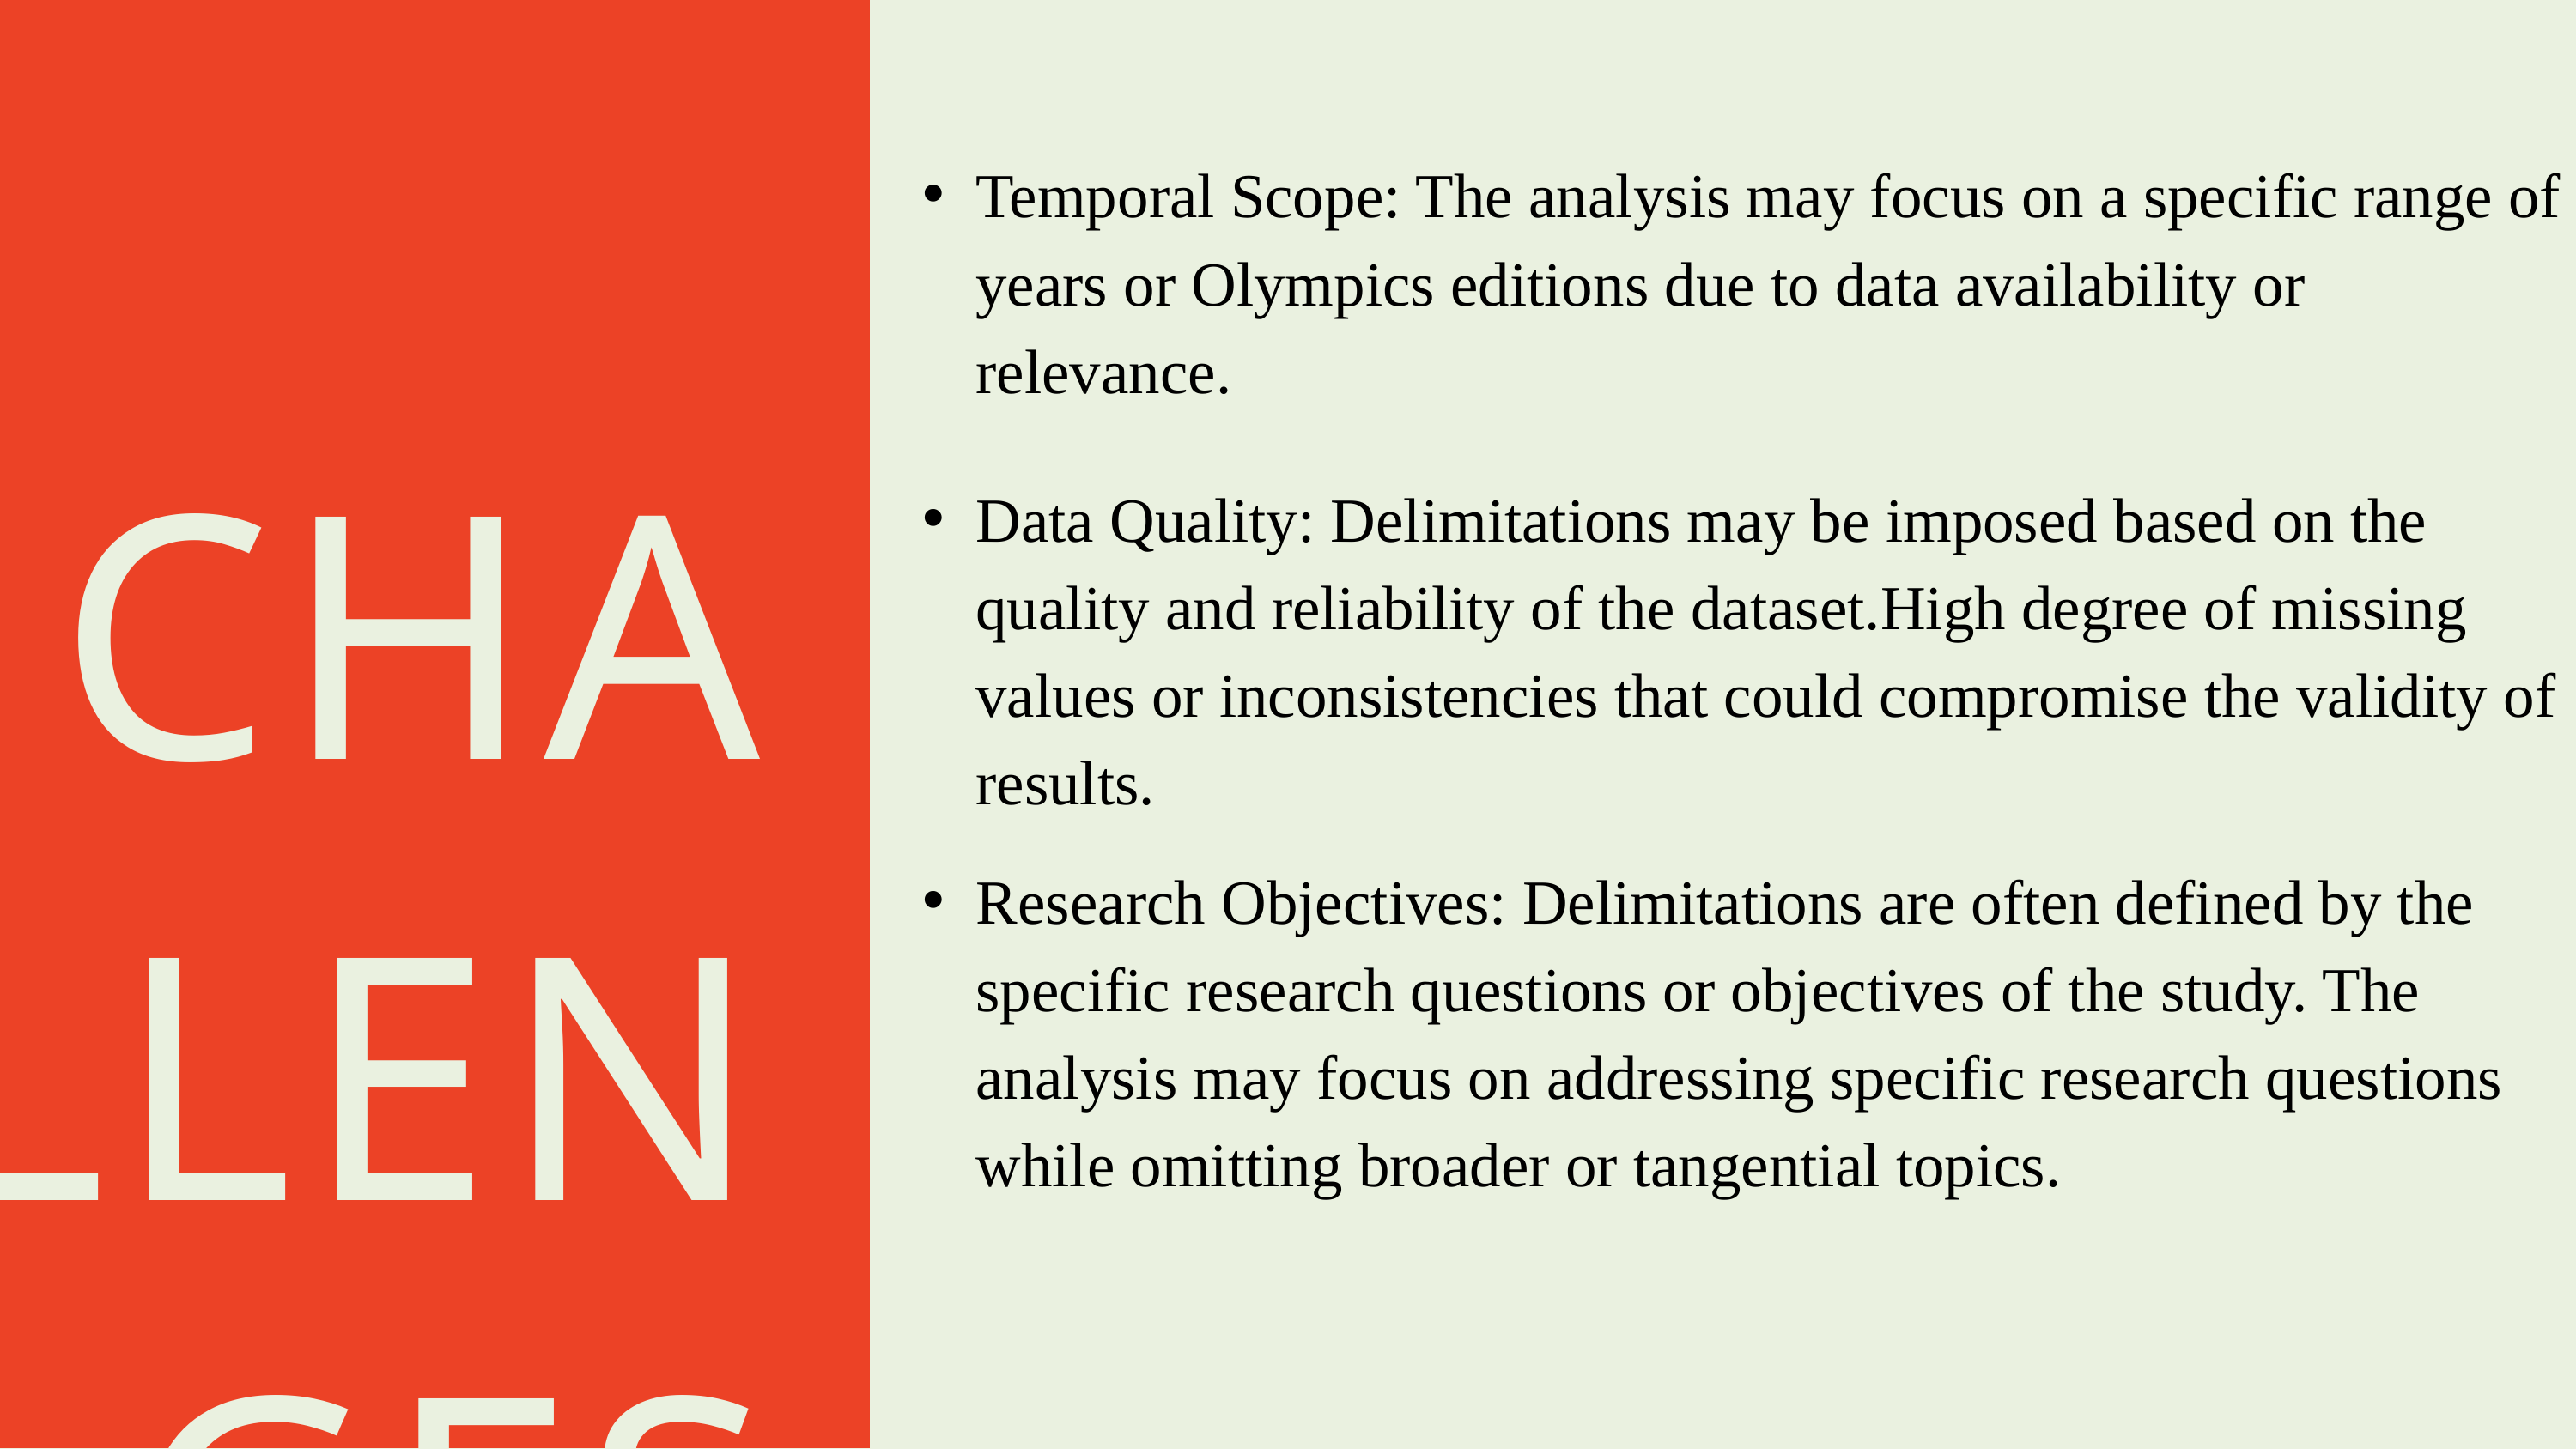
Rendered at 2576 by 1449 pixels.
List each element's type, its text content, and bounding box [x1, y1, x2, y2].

text_box Research Objectives: Delimitations are often defined by the specific research questions or objectives of the study. The analysis may focus on addressing specific research questions while omitting broader or tangential topics. [872, 849, 2576, 1288]
text_box Data Quality: Delimitations may be imposed based on the quality and reliability of the dataset.High degree of missing values or inconsistencies that could compromise the validity of results. [872, 466, 2576, 849]
text_box Temporal Scope: The analysis may focus on a specific range of years or Olympics editions due to data availability or relevance. [872, 142, 2576, 406]
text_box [0, 0, 870, 1449]
